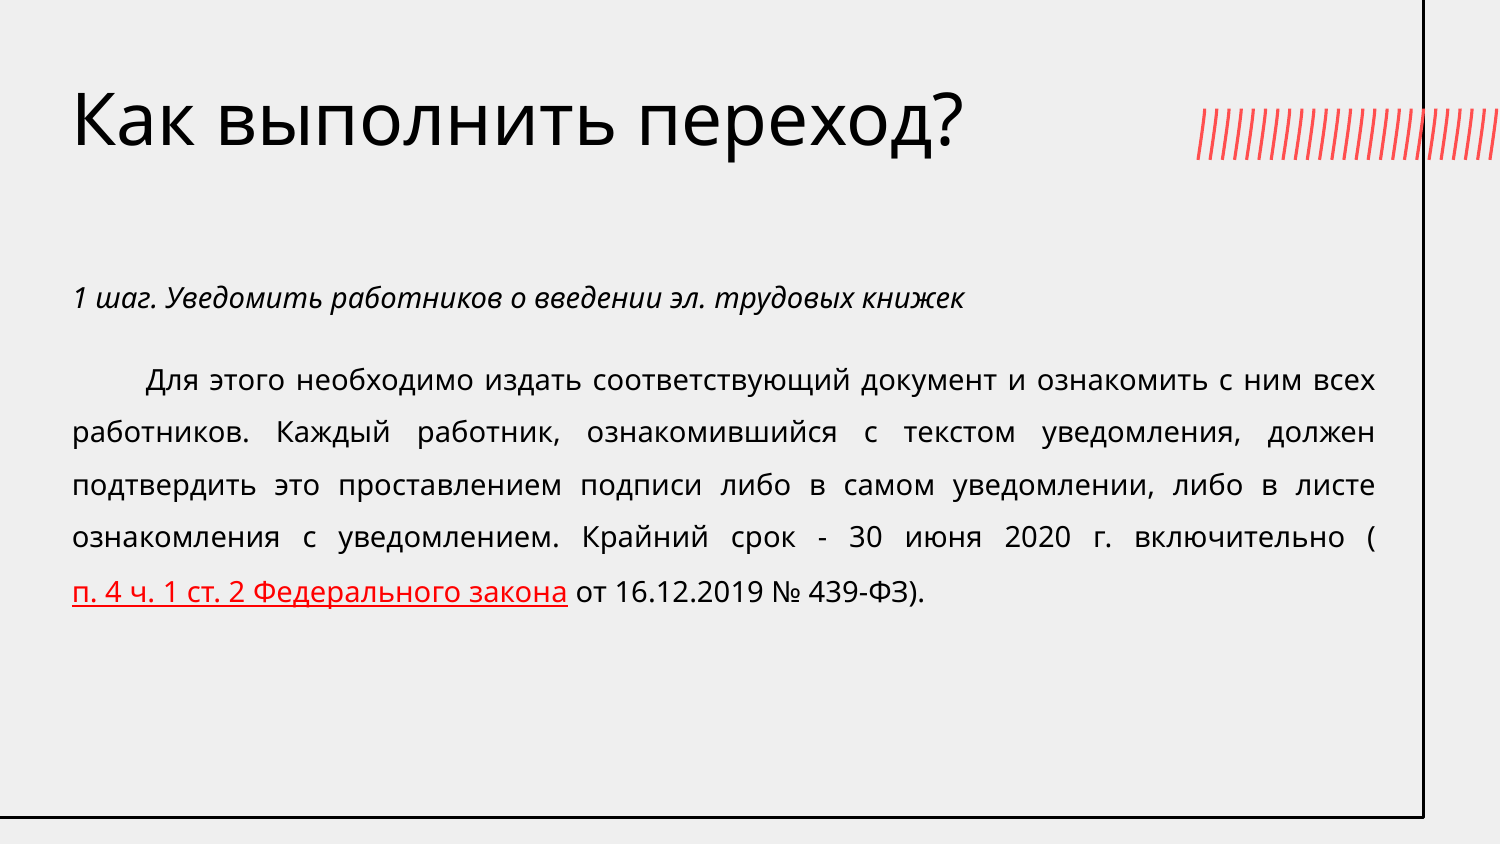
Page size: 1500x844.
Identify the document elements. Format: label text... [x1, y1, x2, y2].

subtitle 1 шаг. Уведомить работников о введении эл. трудовых книжек Для этого необходимо издать соответствующий документ и ознакомить с ним всех работников. Каждый работник, ознакомившийся с текстом уведомления, должен подтвердить это проставлением подписи либо в самом уведомлении, либо в листе ознакомления с уведомлением. Крайний срок - 30 июня 2020 г. включительно (п. 4 ч. 1 ст. 2 Федерального закона от 16.12.2019 № 439-ФЗ). [56, 247, 1392, 651]
title Как выполнить переход? [56, 57, 1321, 152]
